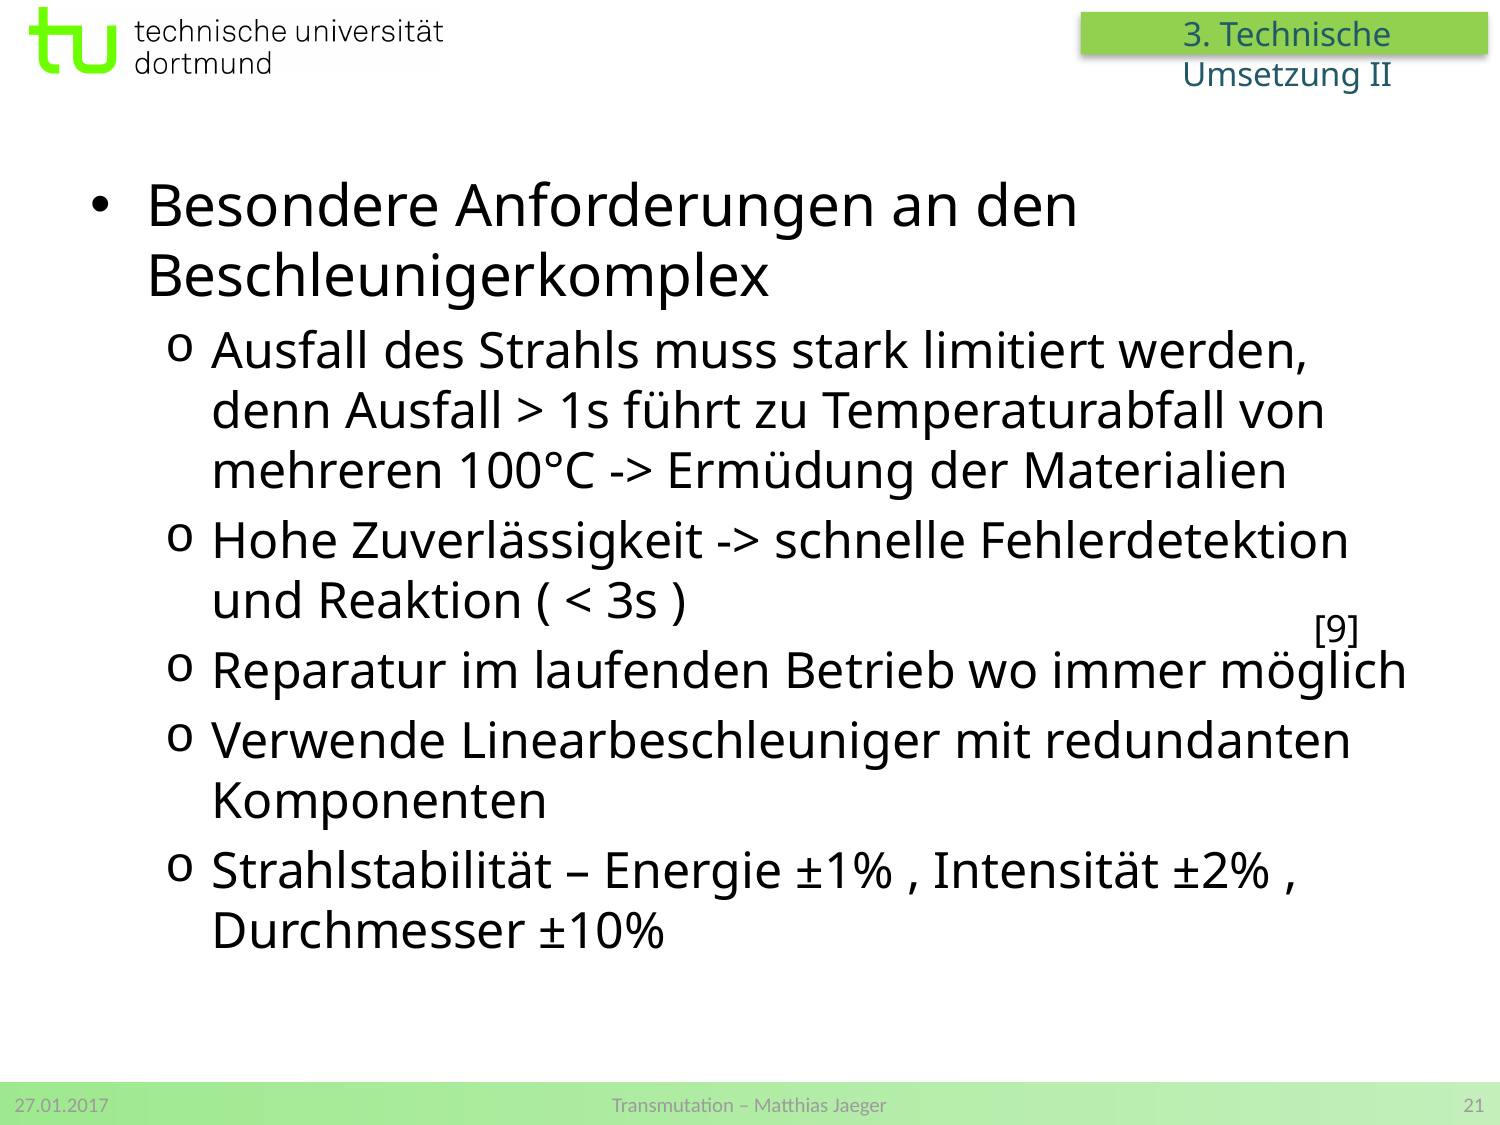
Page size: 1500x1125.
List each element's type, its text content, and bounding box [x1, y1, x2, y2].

picture [29, 7, 443, 74]
list Besondere Anforderungen an den Beschleunigerkomplex Ausfall des Strahls muss stark limitiert werden, denn Ausfall > 1s führt zu Temperaturabfall von mehreren 100°C -> Ermüdung der Materialien Hohe Zuverlässigkeit -> schnelle Fehlerdetektion und Reaktion ( < 3s ) Reparatur im laufenden Betrieb wo immer möglich Verwende Linearbeschleuniger mit redundanten Komponenten Strahlstabilität – Energie ±1% , Intensität ±2% , Durchmesser ±10% [75, 160, 1425, 1005]
text_box [9] [1298, 597, 1375, 658]
footer Transmutation – Matthias Jaeger [511, 1074, 987, 1125]
text_box 3. Technische Umsetzung II [1080, 5, 1495, 141]
slide_number 21 [1149, 1074, 1500, 1125]
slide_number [0, 1074, 350, 1125]
